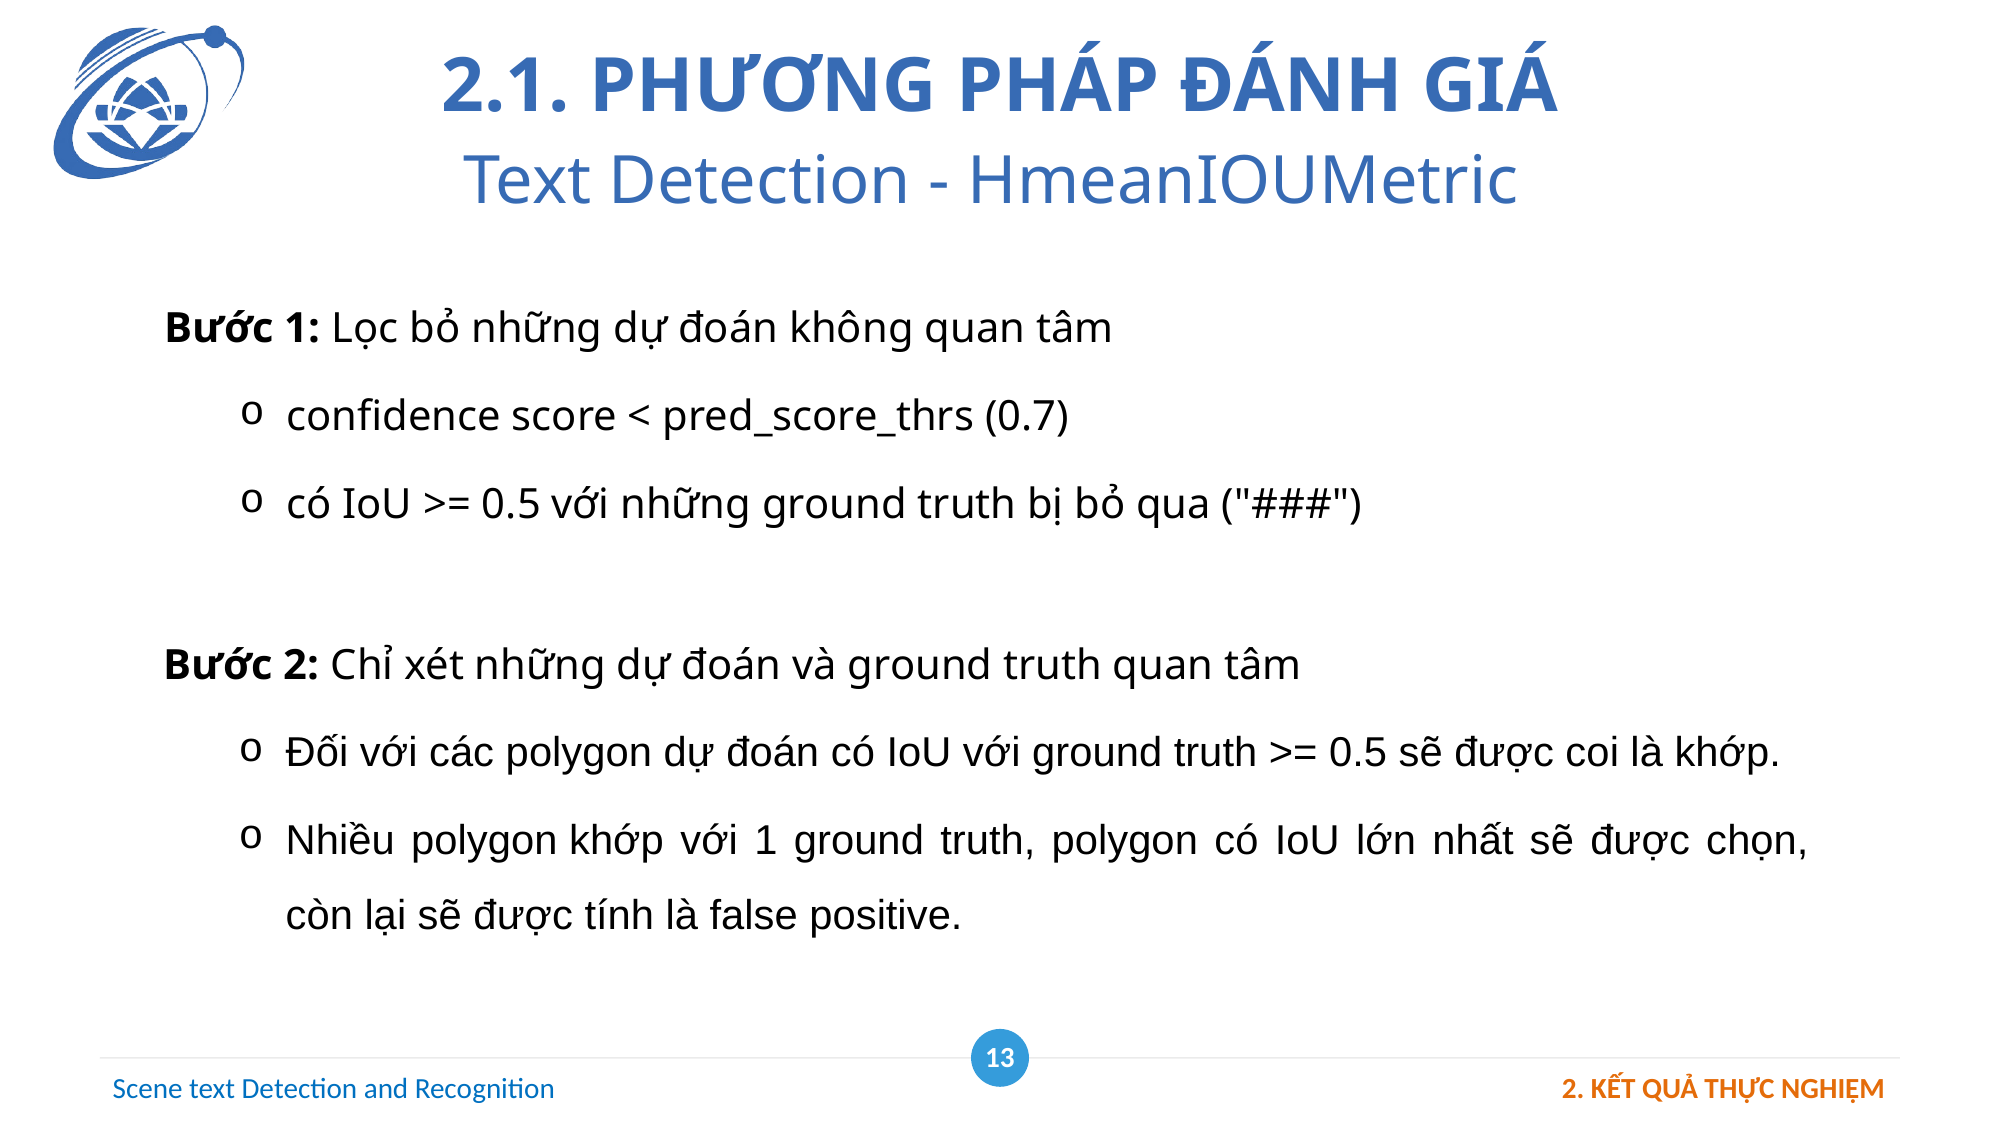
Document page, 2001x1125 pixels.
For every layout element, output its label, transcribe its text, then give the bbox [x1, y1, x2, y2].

text_box 2. KẾT QUẢ THỰC NGHIỆM [1042, 1062, 1900, 1112]
text_box 2.1. PHƯƠNG PHÁP ĐÁNH GIÁ Text Detection - HmeanIOUMetric [193, 46, 1807, 207]
text_box Bước 2: Chỉ xét những dự đoán và ground truth quan tâm Đối với các polygon dự đoán có IoU với ground truth >= 0.5 sẽ được coi là khớp. Nhiều polygon khớp với 1 ground truth, polygon có IoU lớn nhất sẽ được chọn, còn lại sẽ được tính là false positive. [148, 605, 1825, 1090]
text_box Bước 1: Lọc bỏ những dự đoán không quan tâm confidence score < pred_score_thrs (0.7) có IoU >= 0.5 với những ground truth bị bỏ qua ("###") [149, 268, 1812, 605]
picture [52, 24, 246, 185]
text_box Scene text Detection and Recognition [97, 1062, 988, 1112]
